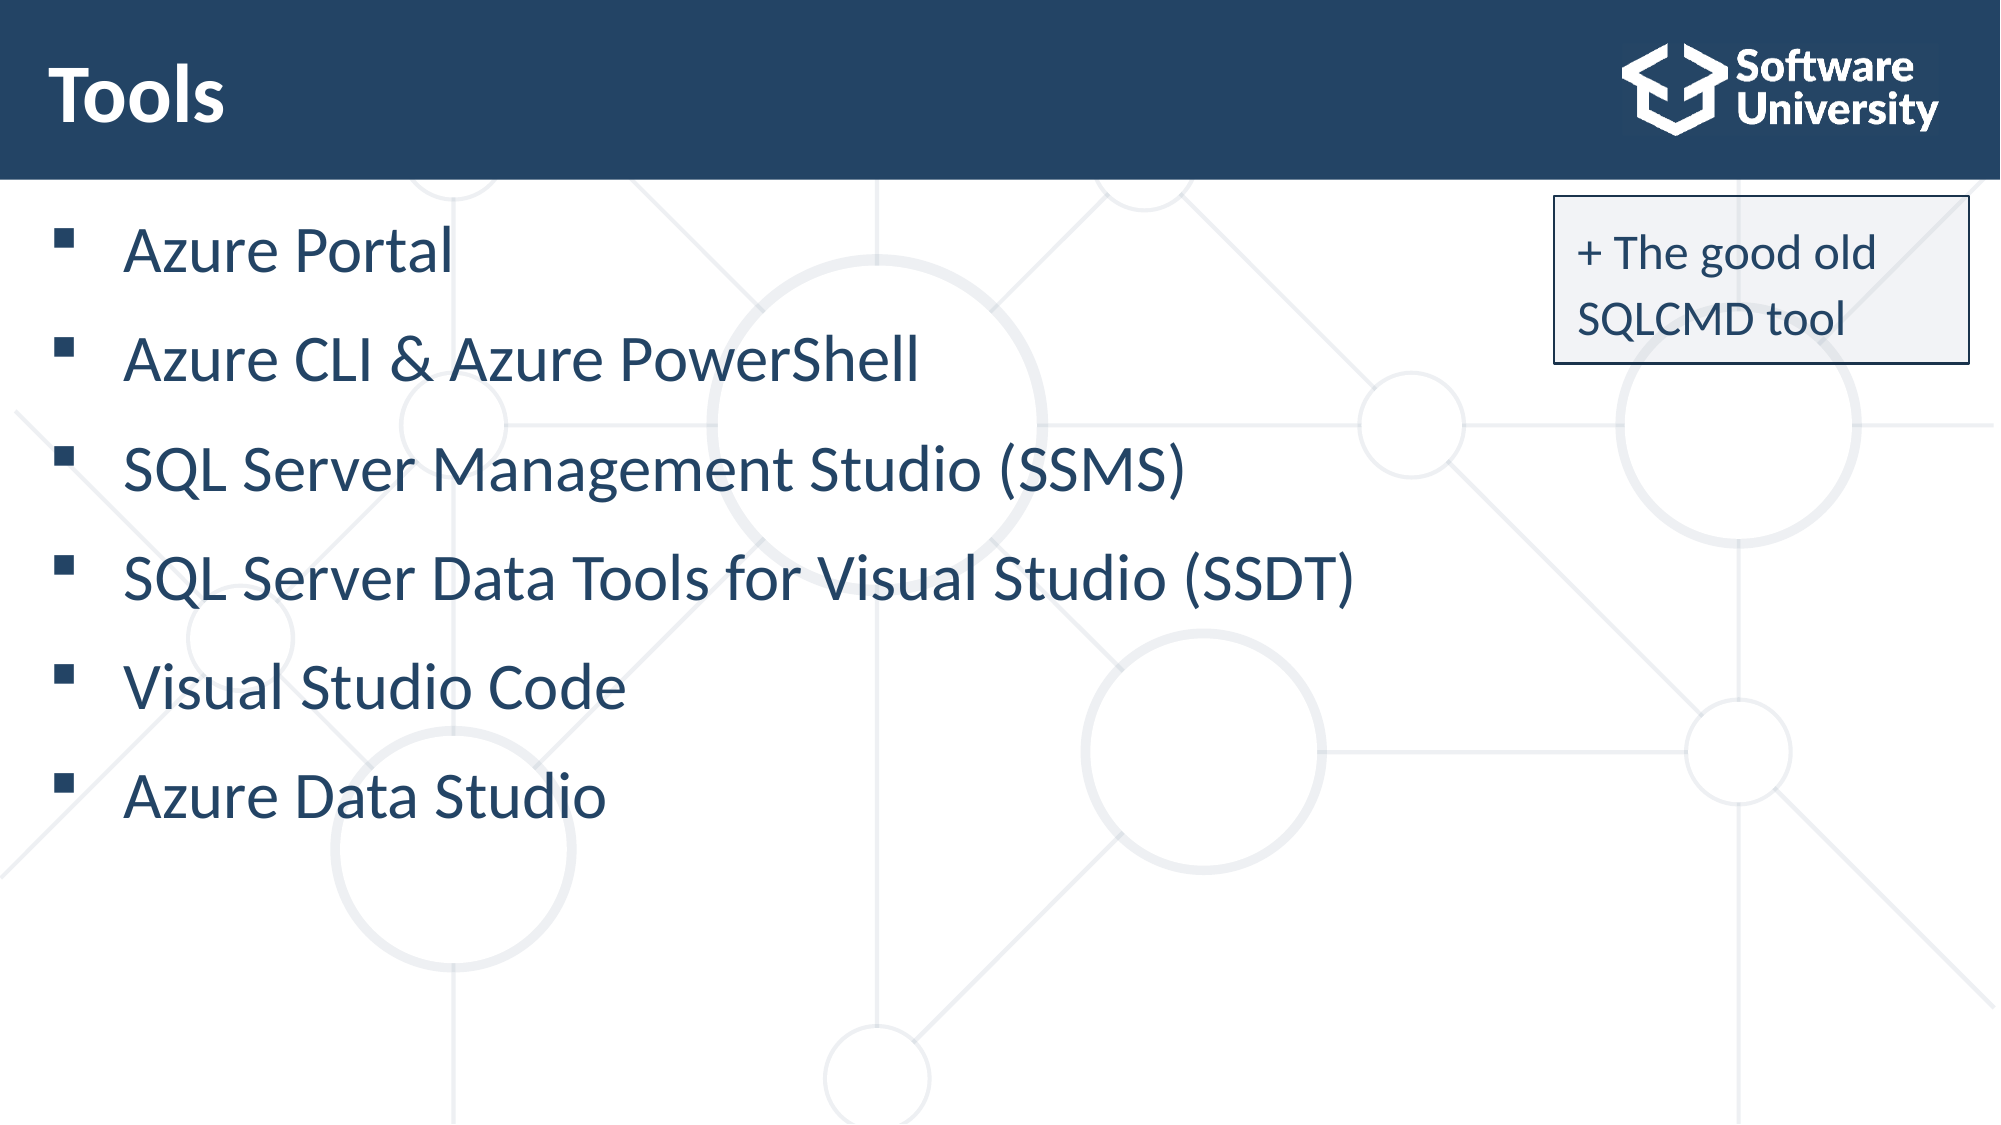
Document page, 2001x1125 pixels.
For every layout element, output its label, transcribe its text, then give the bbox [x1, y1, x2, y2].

list Azure Portal Azure CLI & Azure PowerShell SQL Server Management Studio (SSMS) SQL Server Data Tools for Visual Studio (SSDT) Visual Studio Code Azure Data Studio [31, 196, 1970, 1050]
picture [1622, 43, 1939, 136]
text_box + The good old SQLCMD tool [1553, 196, 1969, 364]
title Tools [31, 16, 1591, 162]
